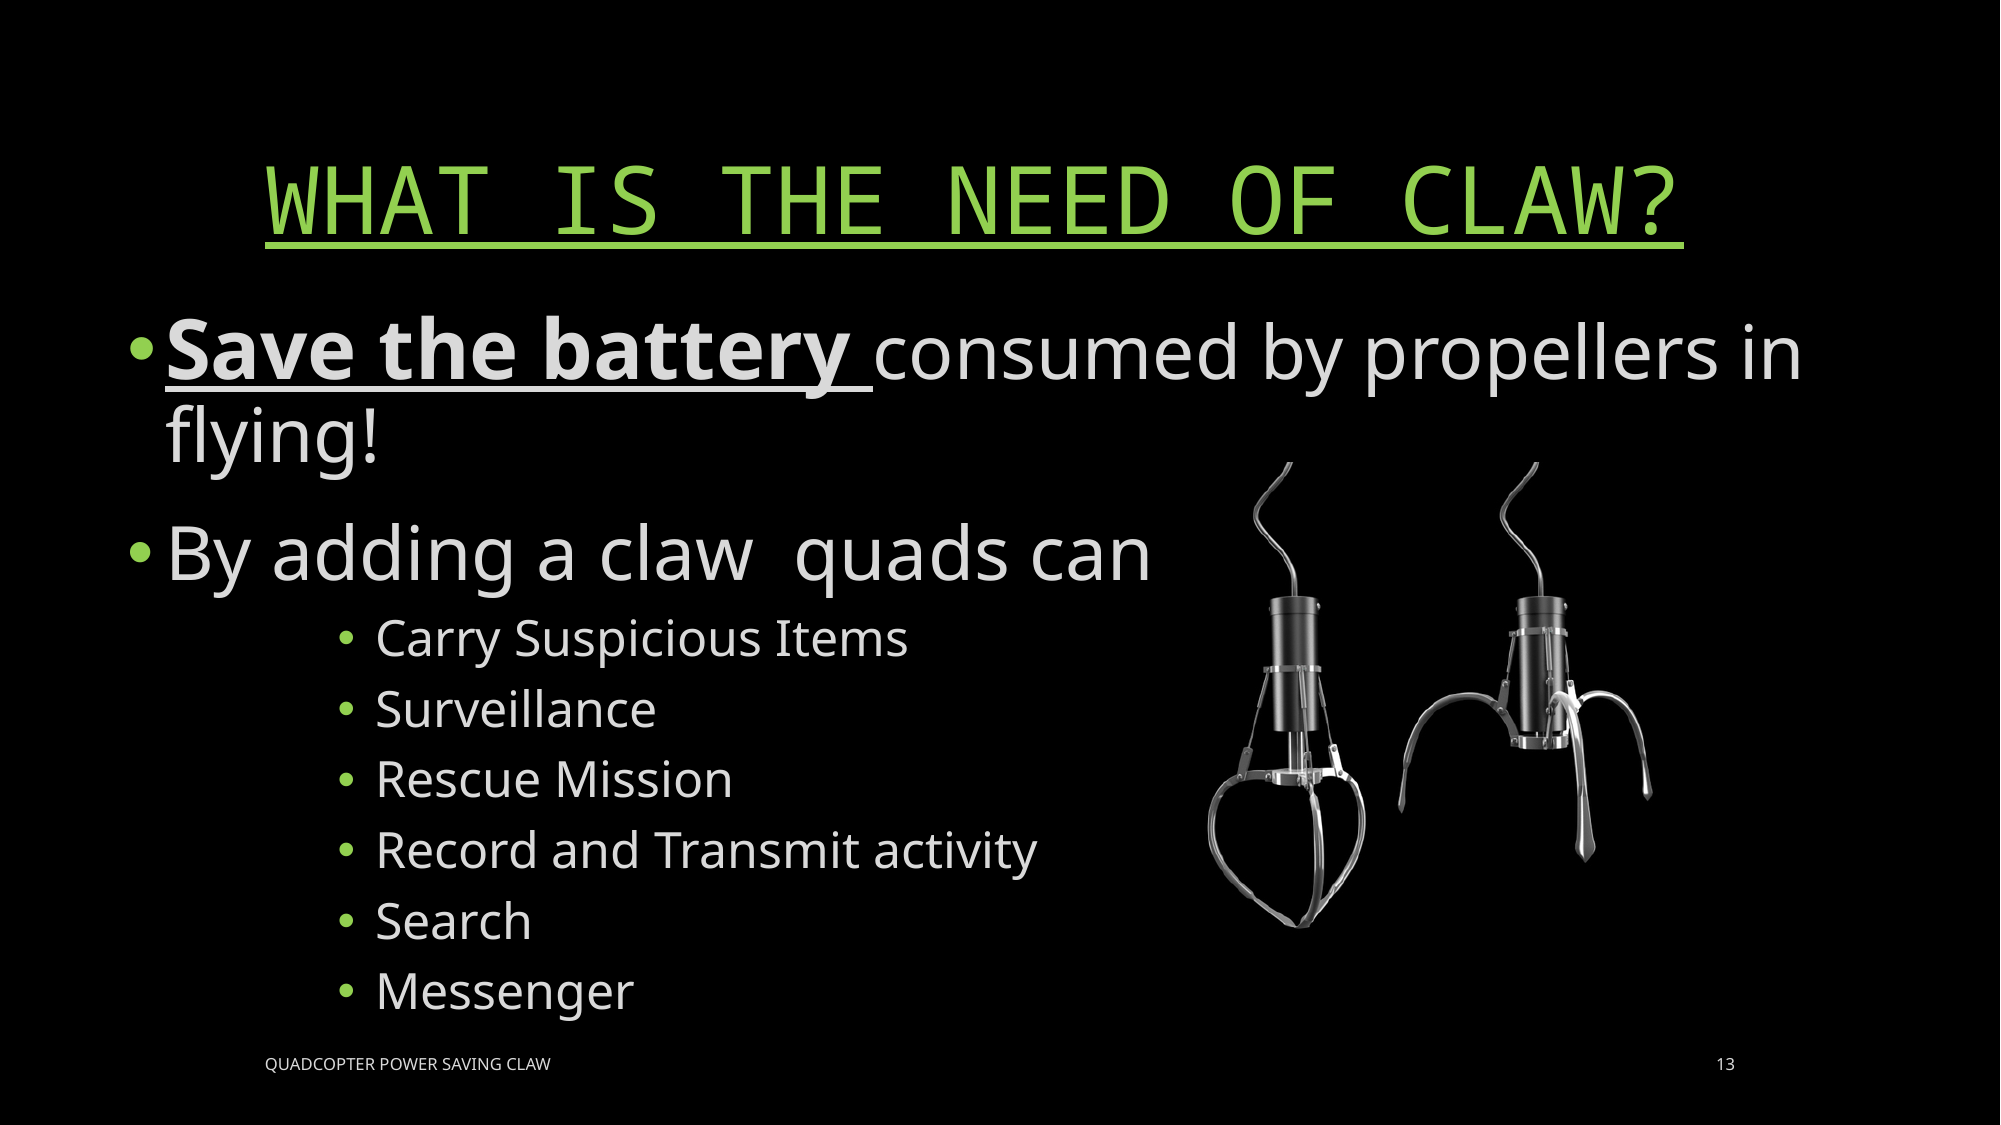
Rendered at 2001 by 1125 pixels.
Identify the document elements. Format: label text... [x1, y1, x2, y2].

title WHAT IS THE NEED OF CLAW? [249, 75, 1838, 263]
slide_number 13 [1612, 1043, 1750, 1086]
list Save the battery consumed by propellers in flying! By adding a claw quads can :- Carry Suspicious Items Surveillance Rescue Mission Record and Transmit activity Search Messenger [112, 299, 1925, 1038]
picture [1149, 462, 1688, 1000]
footer QUADCOPTER POWER SAVING CLAW [249, 1043, 1379, 1086]
